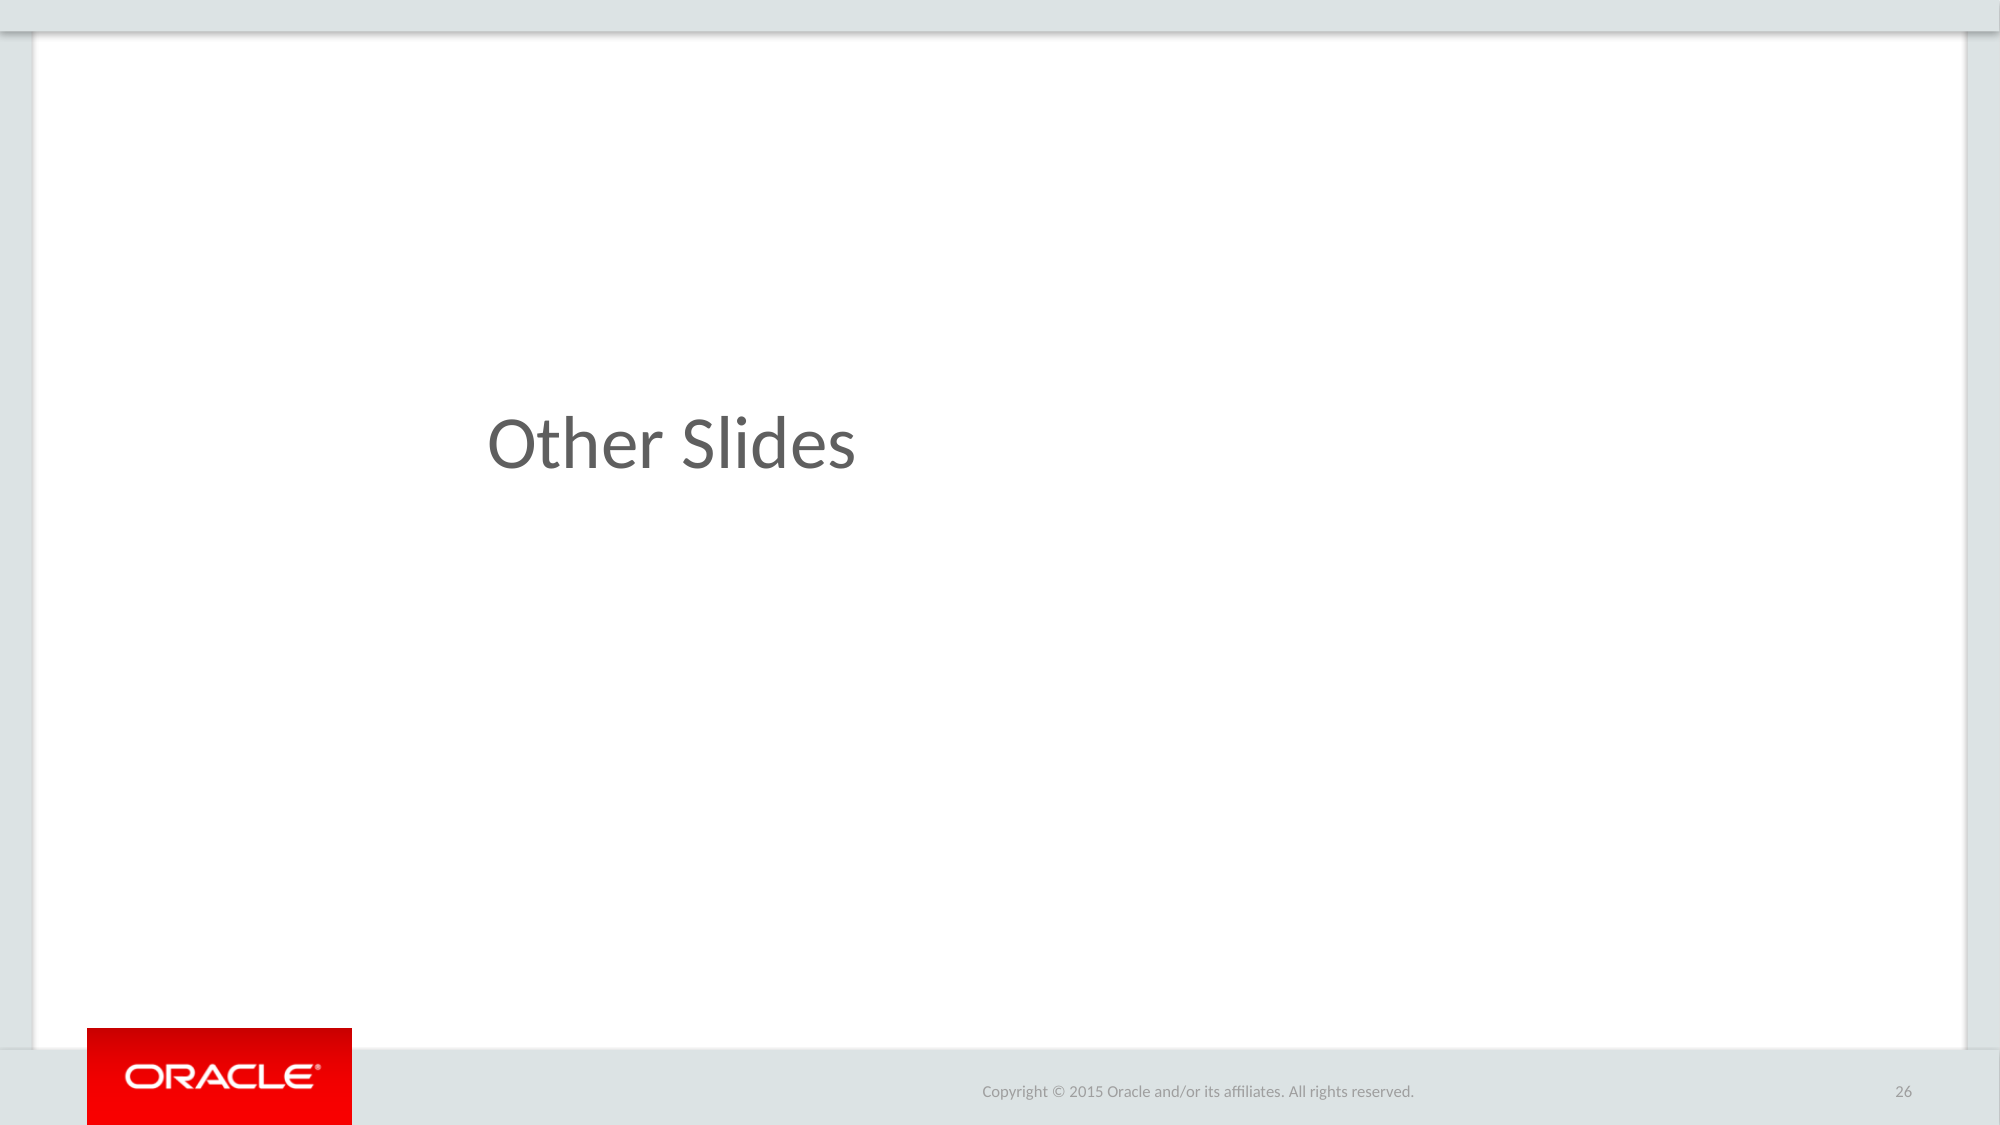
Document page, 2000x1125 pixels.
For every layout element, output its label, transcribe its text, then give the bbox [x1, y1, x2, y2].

title Other Slides [487, 337, 1338, 484]
picture [87, 1028, 352, 1125]
slide_number 26 [1849, 1075, 1913, 1106]
